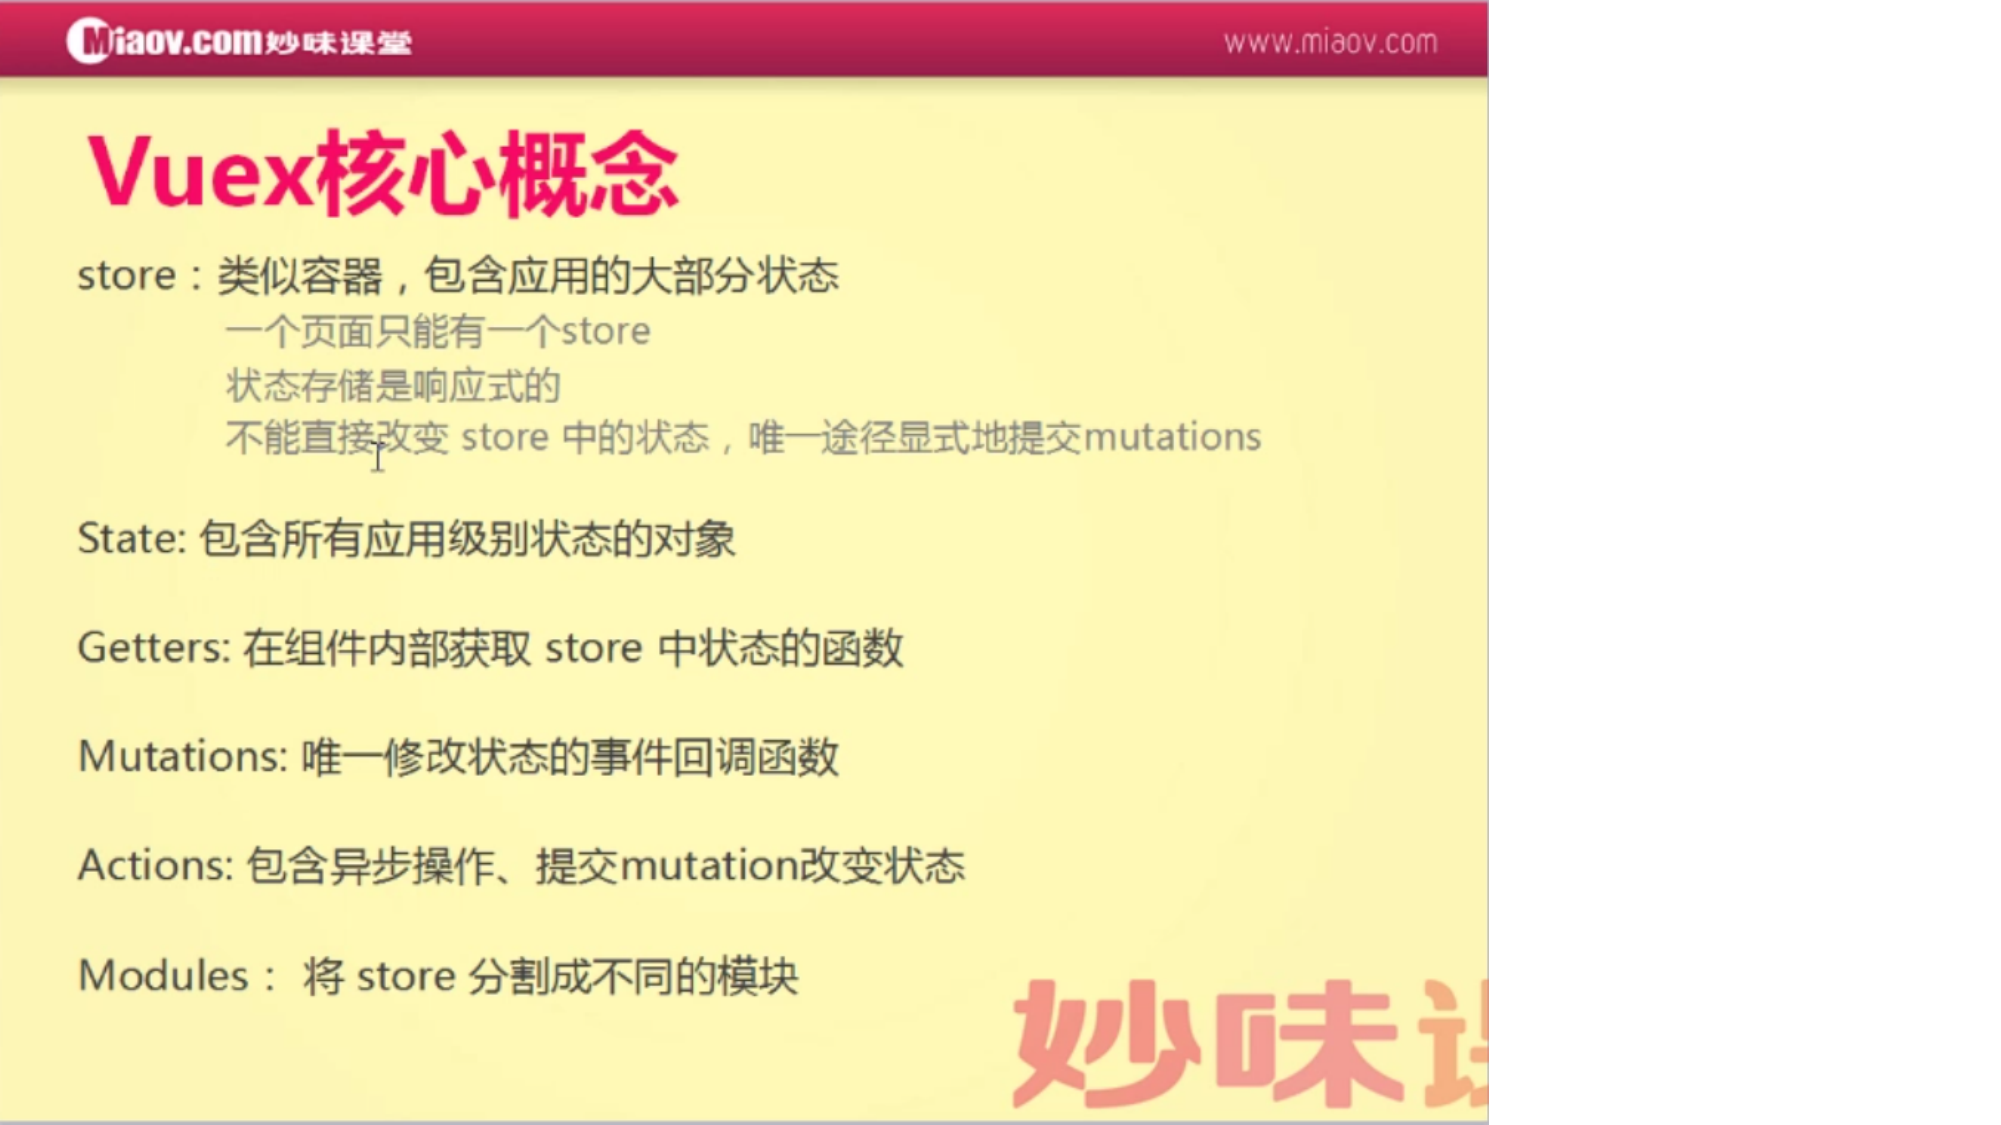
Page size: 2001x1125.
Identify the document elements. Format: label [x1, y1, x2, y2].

picture [0, 0, 1489, 1125]
